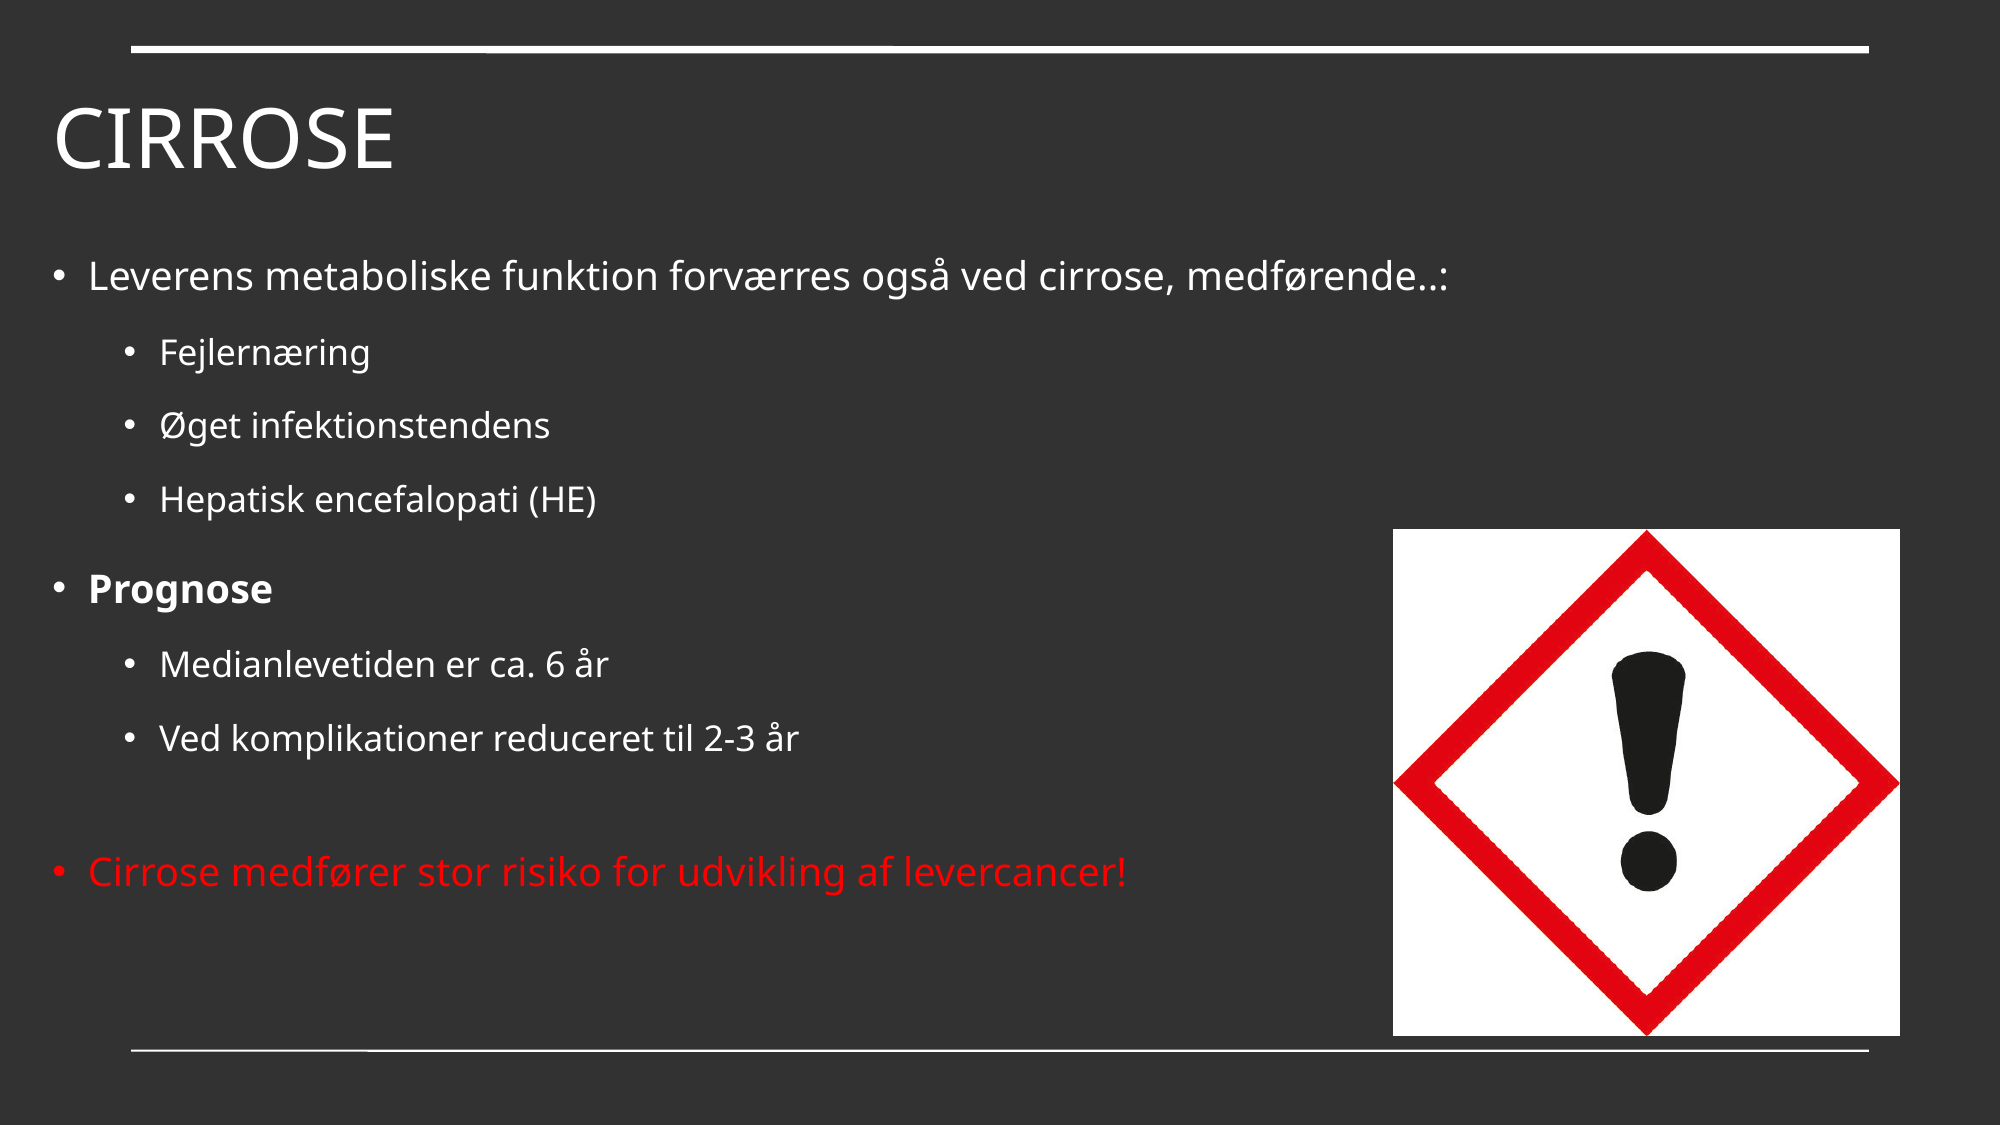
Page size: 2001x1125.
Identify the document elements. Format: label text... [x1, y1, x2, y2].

title Cirrose [37, 77, 1792, 219]
list Leverens metaboliske funktion forværres også ved cirrose, medførende..: Fejlernæring Øget infektionstendens Hepatisk encefalopati (HE) Prognose Medianlevetiden er ca. 6 år Ved komplikationer reduceret til 2-3 år Cirrose medfører stor risiko for udvikling af levercancer! [37, 219, 1792, 906]
picture [1393, 529, 1900, 1036]
